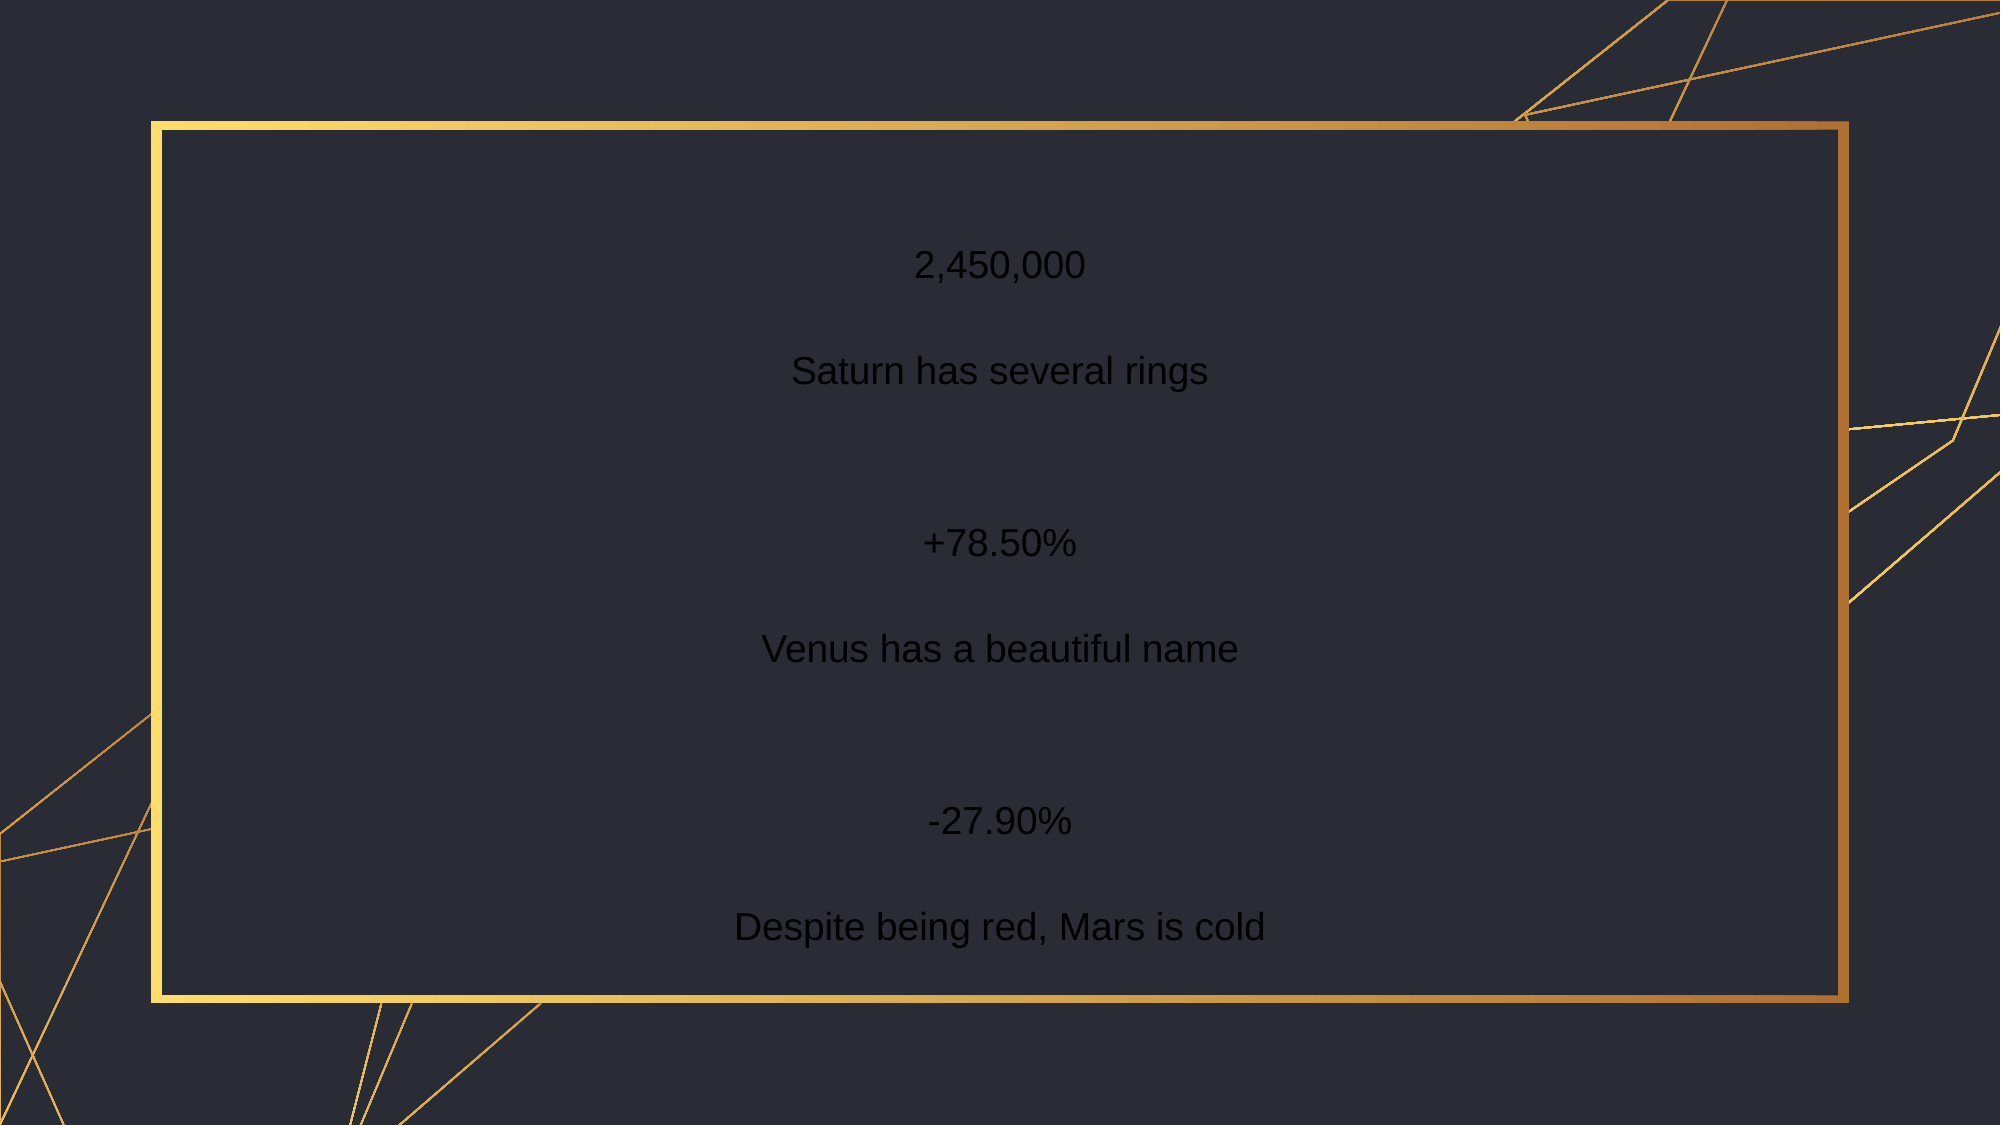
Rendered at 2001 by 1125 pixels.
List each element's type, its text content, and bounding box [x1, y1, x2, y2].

title -27.90% [617, 707, 1383, 881]
subtitle Venus has a beautiful name [617, 603, 1383, 691]
subtitle Despite being red, Mars is cold [617, 881, 1383, 969]
subtitle Saturn has several rings [617, 325, 1383, 413]
title 2,450,000 [617, 151, 1383, 325]
title +78.50% [617, 429, 1383, 603]
